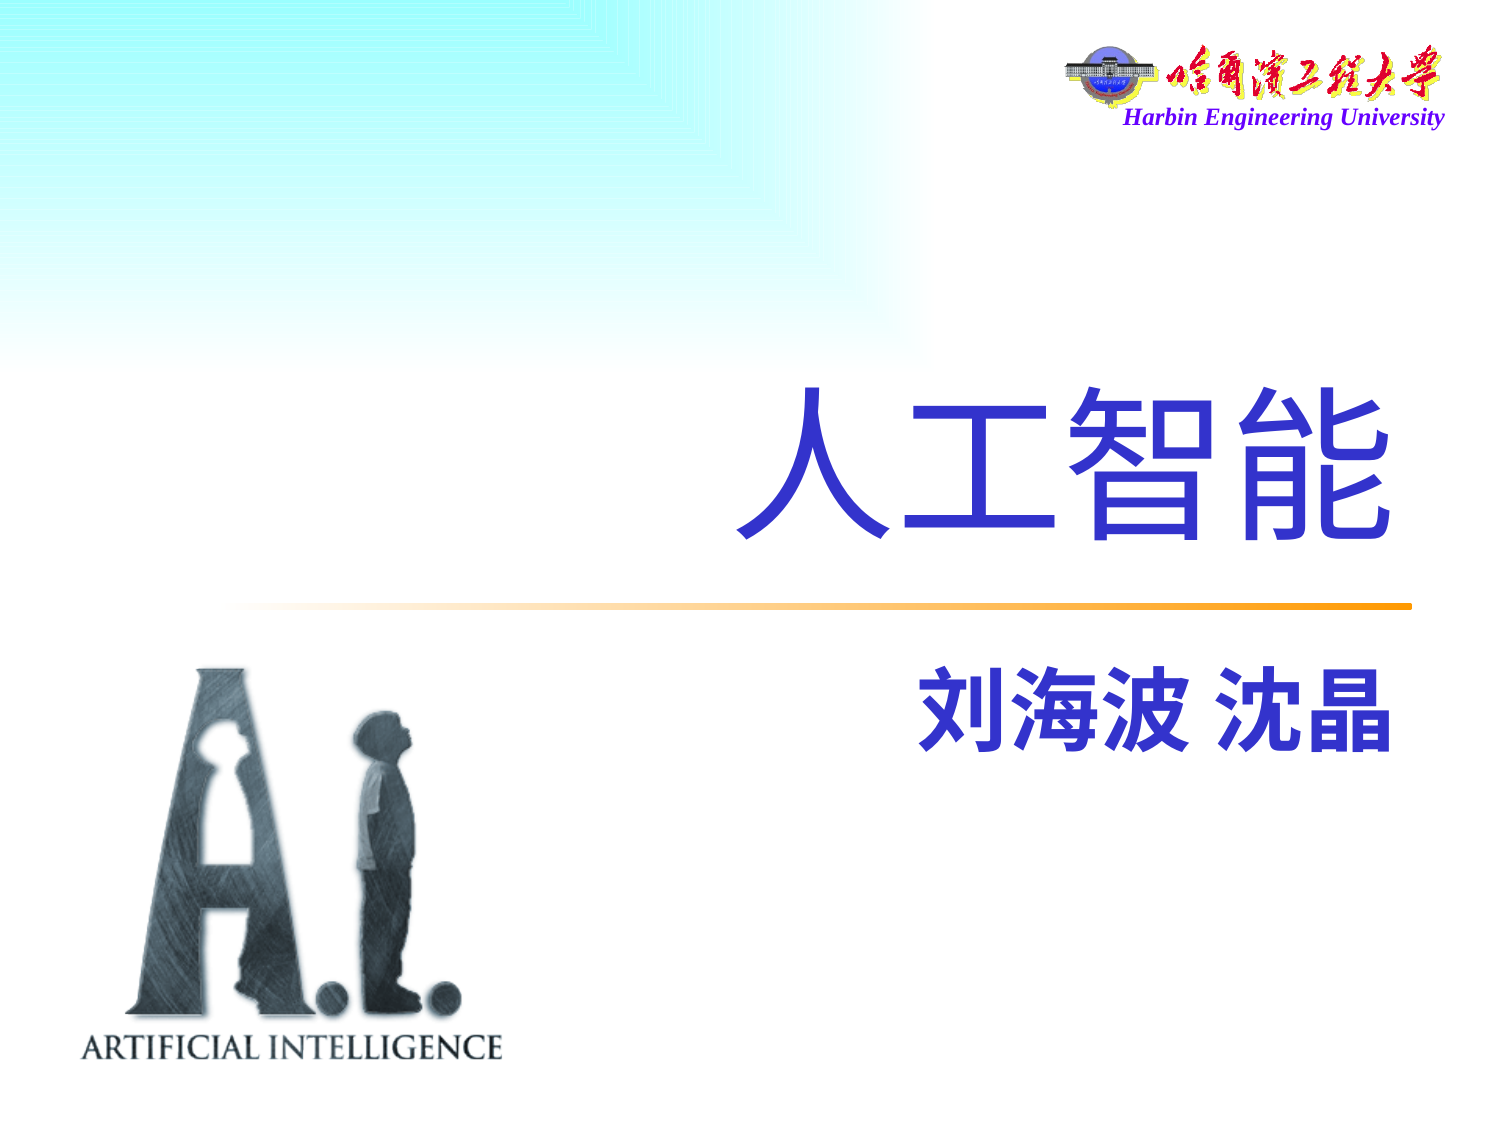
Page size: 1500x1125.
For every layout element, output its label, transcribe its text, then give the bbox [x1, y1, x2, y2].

subtitle 刘海波 沈晶 [832, 645, 1412, 808]
title 人工智能 [70, 322, 1412, 598]
picture [0, 632, 590, 1103]
text_box [218, 603, 1412, 610]
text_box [1056, 42, 1466, 138]
